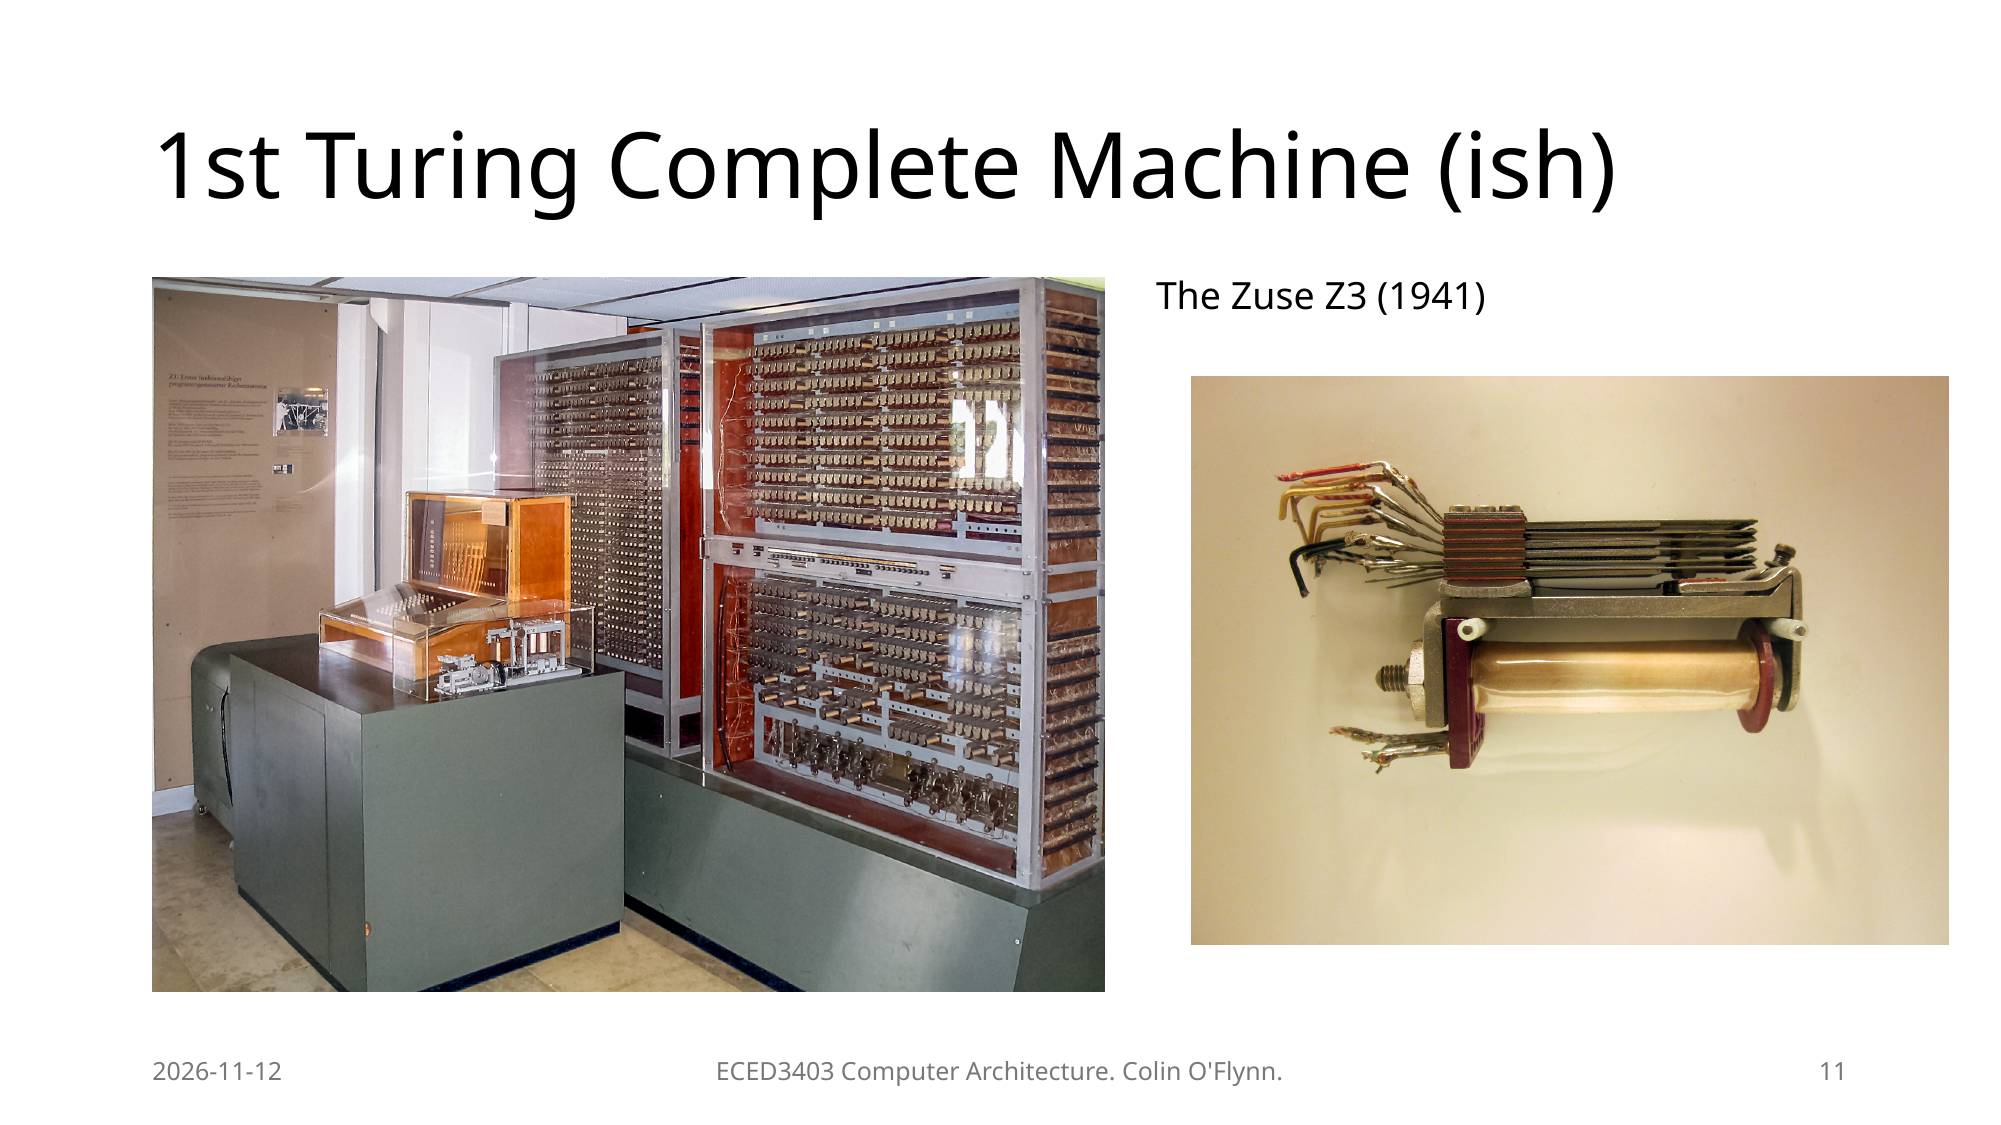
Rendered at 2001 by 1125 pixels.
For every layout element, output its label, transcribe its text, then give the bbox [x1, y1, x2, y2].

picture [1191, 376, 1949, 945]
text_box The Zuse Z3 (1941) [1141, 264, 1975, 325]
footer ECED3403 Computer Architecture. Colin O'Flynn. [662, 1042, 1338, 1103]
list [151, 276, 1105, 992]
title 1st Turing Complete Machine (ish) [137, 59, 1863, 278]
slide_number 11 [1412, 1042, 1863, 1103]
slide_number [137, 1042, 588, 1103]
